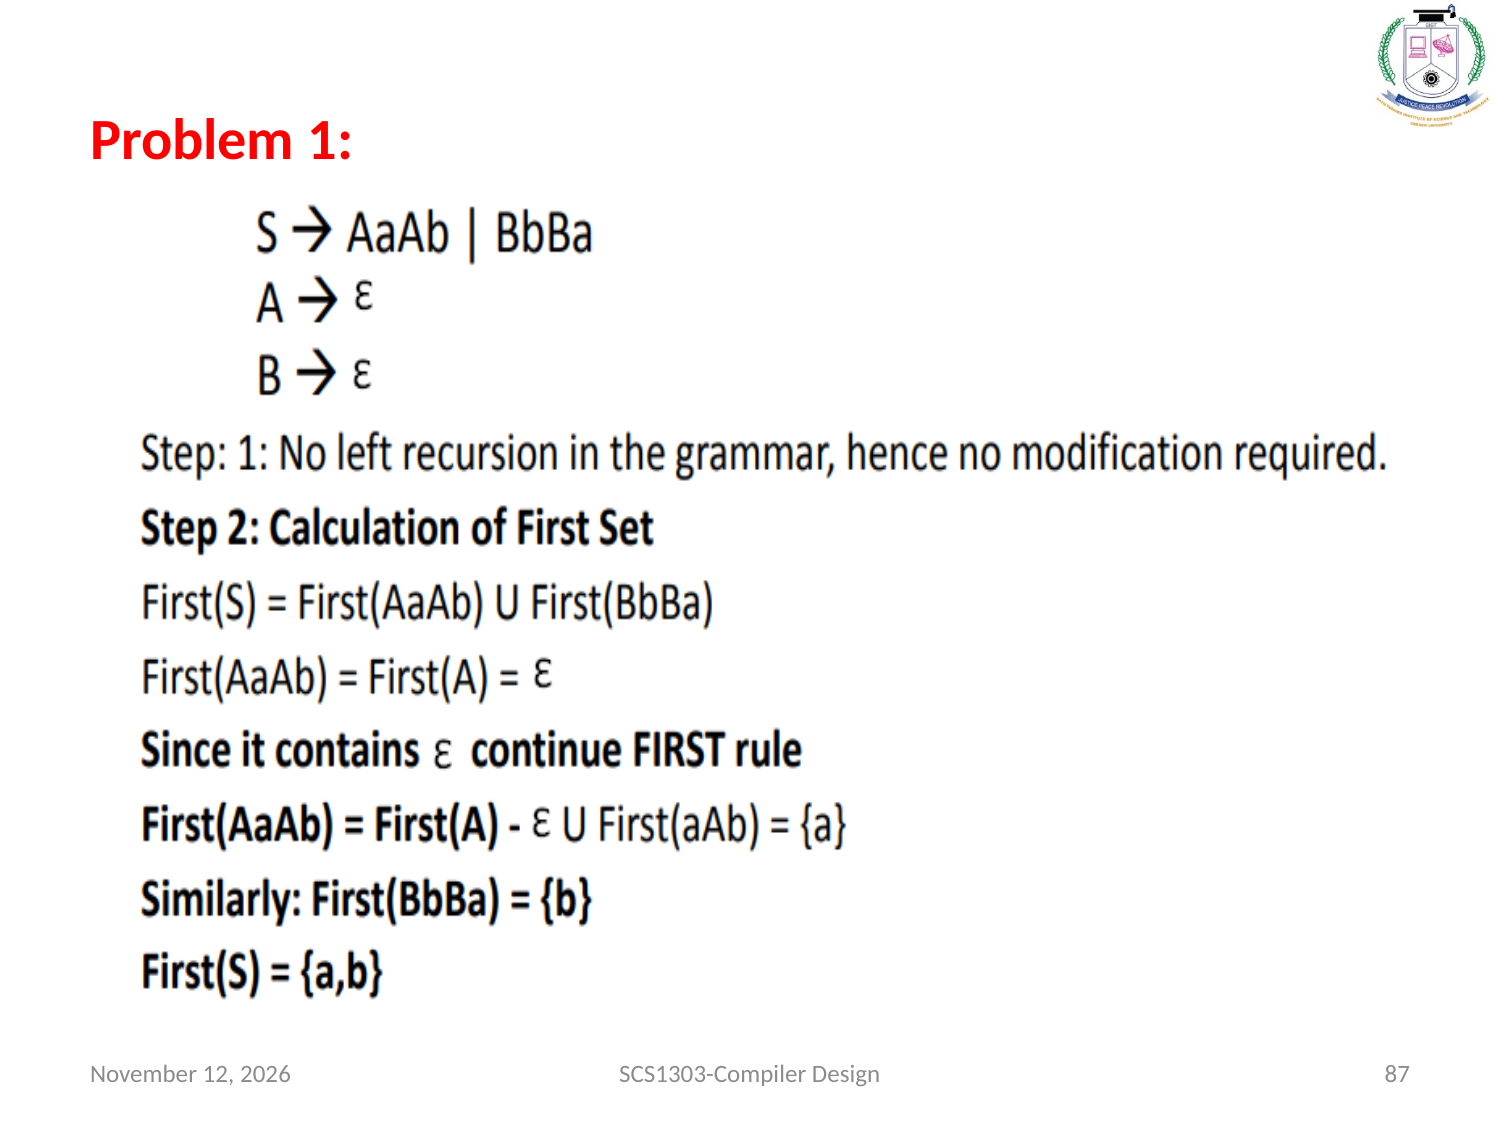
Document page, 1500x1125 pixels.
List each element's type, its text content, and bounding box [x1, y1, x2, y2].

footer SCS1303-Compiler Design [512, 1042, 988, 1103]
list Problem 1: [75, 93, 1425, 1005]
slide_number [75, 1042, 425, 1103]
picture [105, 198, 1395, 1008]
slide_number 87 [1074, 1042, 1425, 1103]
picture [1361, 0, 1500, 129]
